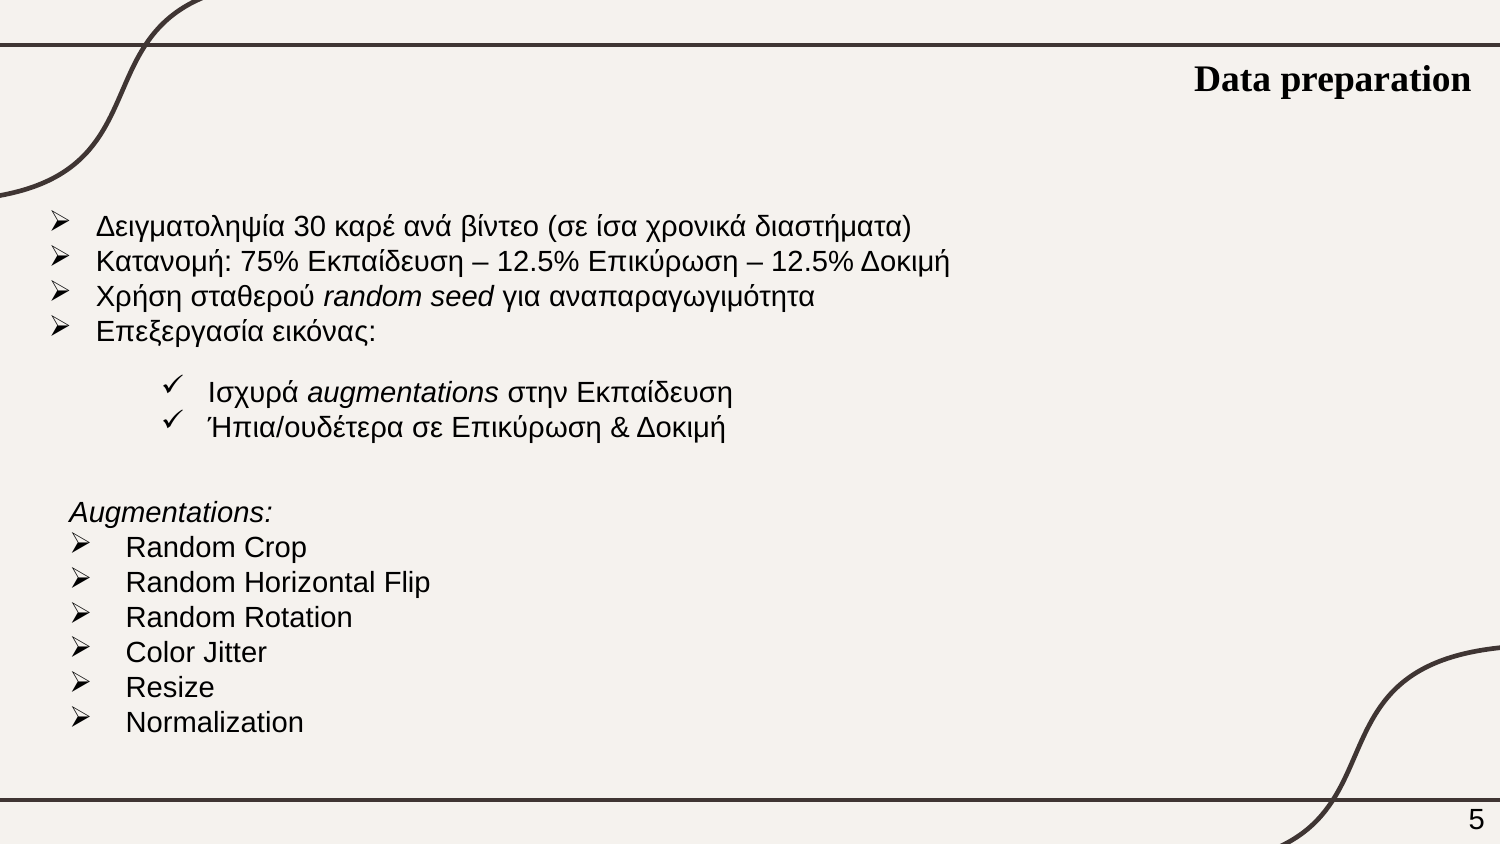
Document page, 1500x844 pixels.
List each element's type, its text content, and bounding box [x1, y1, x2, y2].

text_box Ισχυρά augmentations στην Εκπαίδευση Ήπια/ουδέτερα σε Επικύρωση & Δοκιμή [146, 365, 749, 451]
text_box Αugmentations: Random Crop Random Horizontal Flip Random Rotation Color Jitter Resize Normalization [54, 486, 863, 746]
text_box Data preparation [1179, 46, 1487, 106]
text_box 5 [1453, 793, 1500, 843]
text_box Δειγματοληψία 30 καρέ ανά βίντεο (σε ίσα χρονικά διαστήματα) Κατανομή: 75% Εκπαίδευση – 12.5% Επικύρωση – 12.5% Δοκιμή Χρήση σταθερού random seed για αναπαραγωγιμότητα Επεξεργασία εικόνας: [34, 200, 1232, 390]
